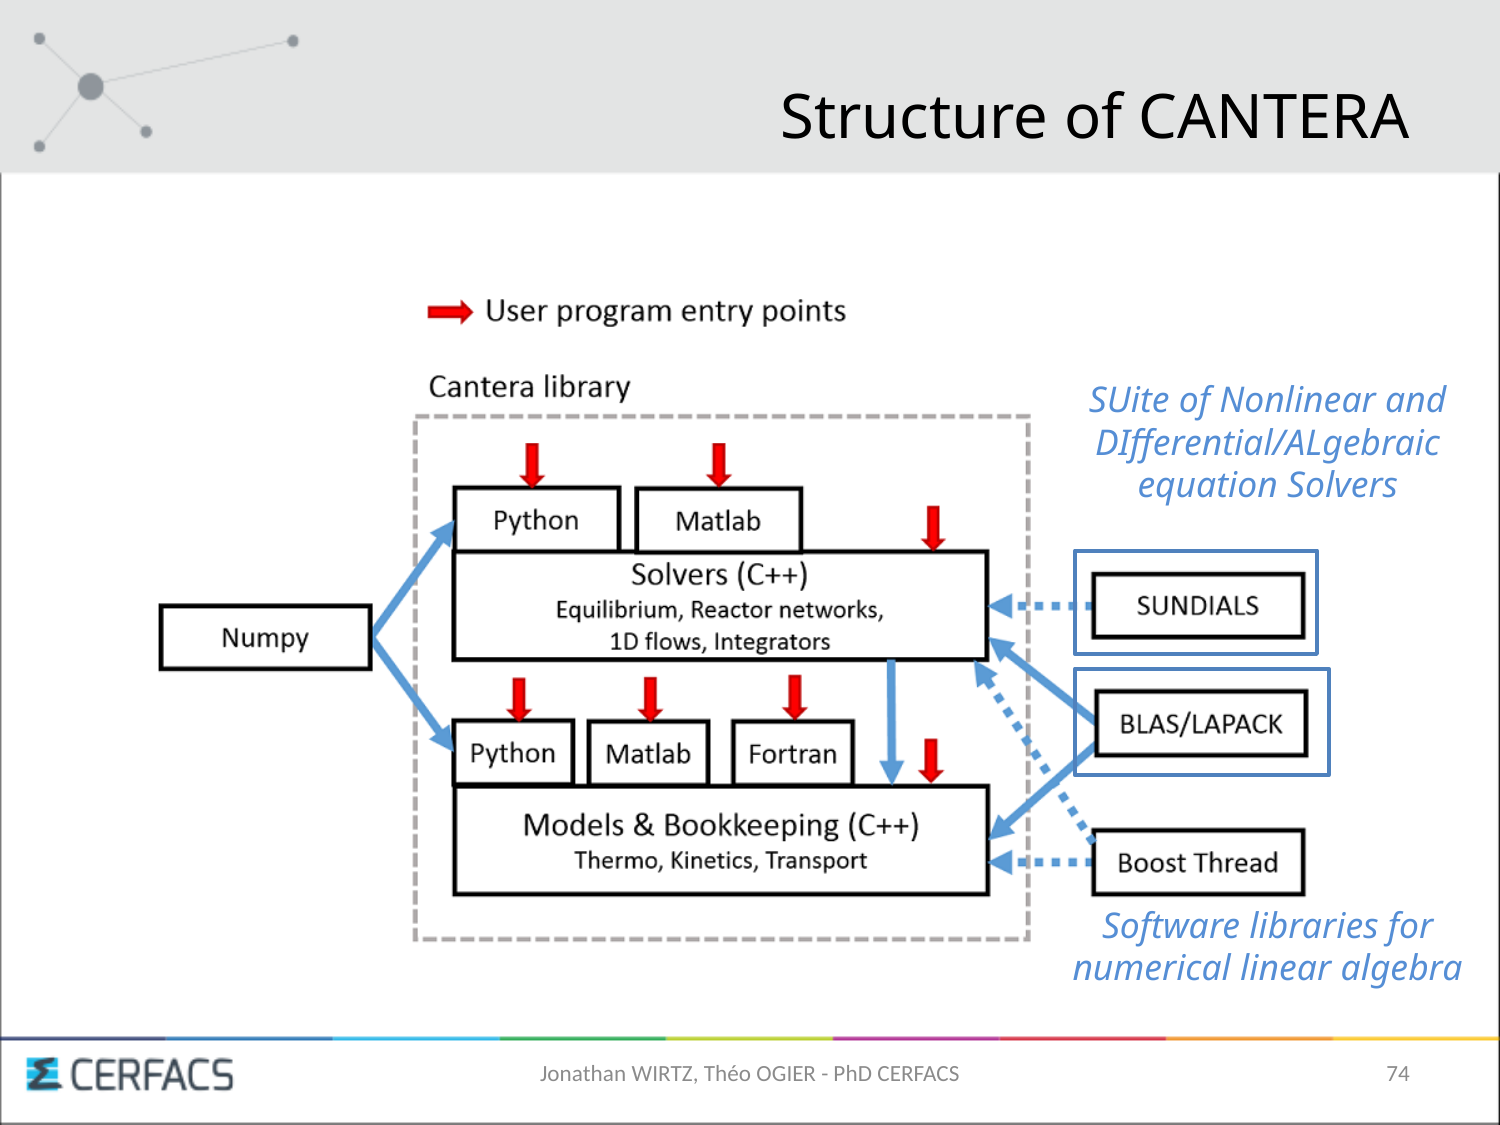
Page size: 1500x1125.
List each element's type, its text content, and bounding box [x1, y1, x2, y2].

picture [0, 0, 1500, 1125]
slide_number 74 [1074, 1042, 1425, 1103]
footer Jonathan WIRTZ, Théo OGIER - PhD CERFACS [512, 1042, 988, 1103]
title Structure of CANTERA [75, 20, 1425, 209]
text_box SUite of Nonlinear and DIfferential/ALgebraic equation Solvers [1359, 369, 1481, 512]
text_box Software libraries for numerical linear algebra [1055, 895, 1481, 996]
